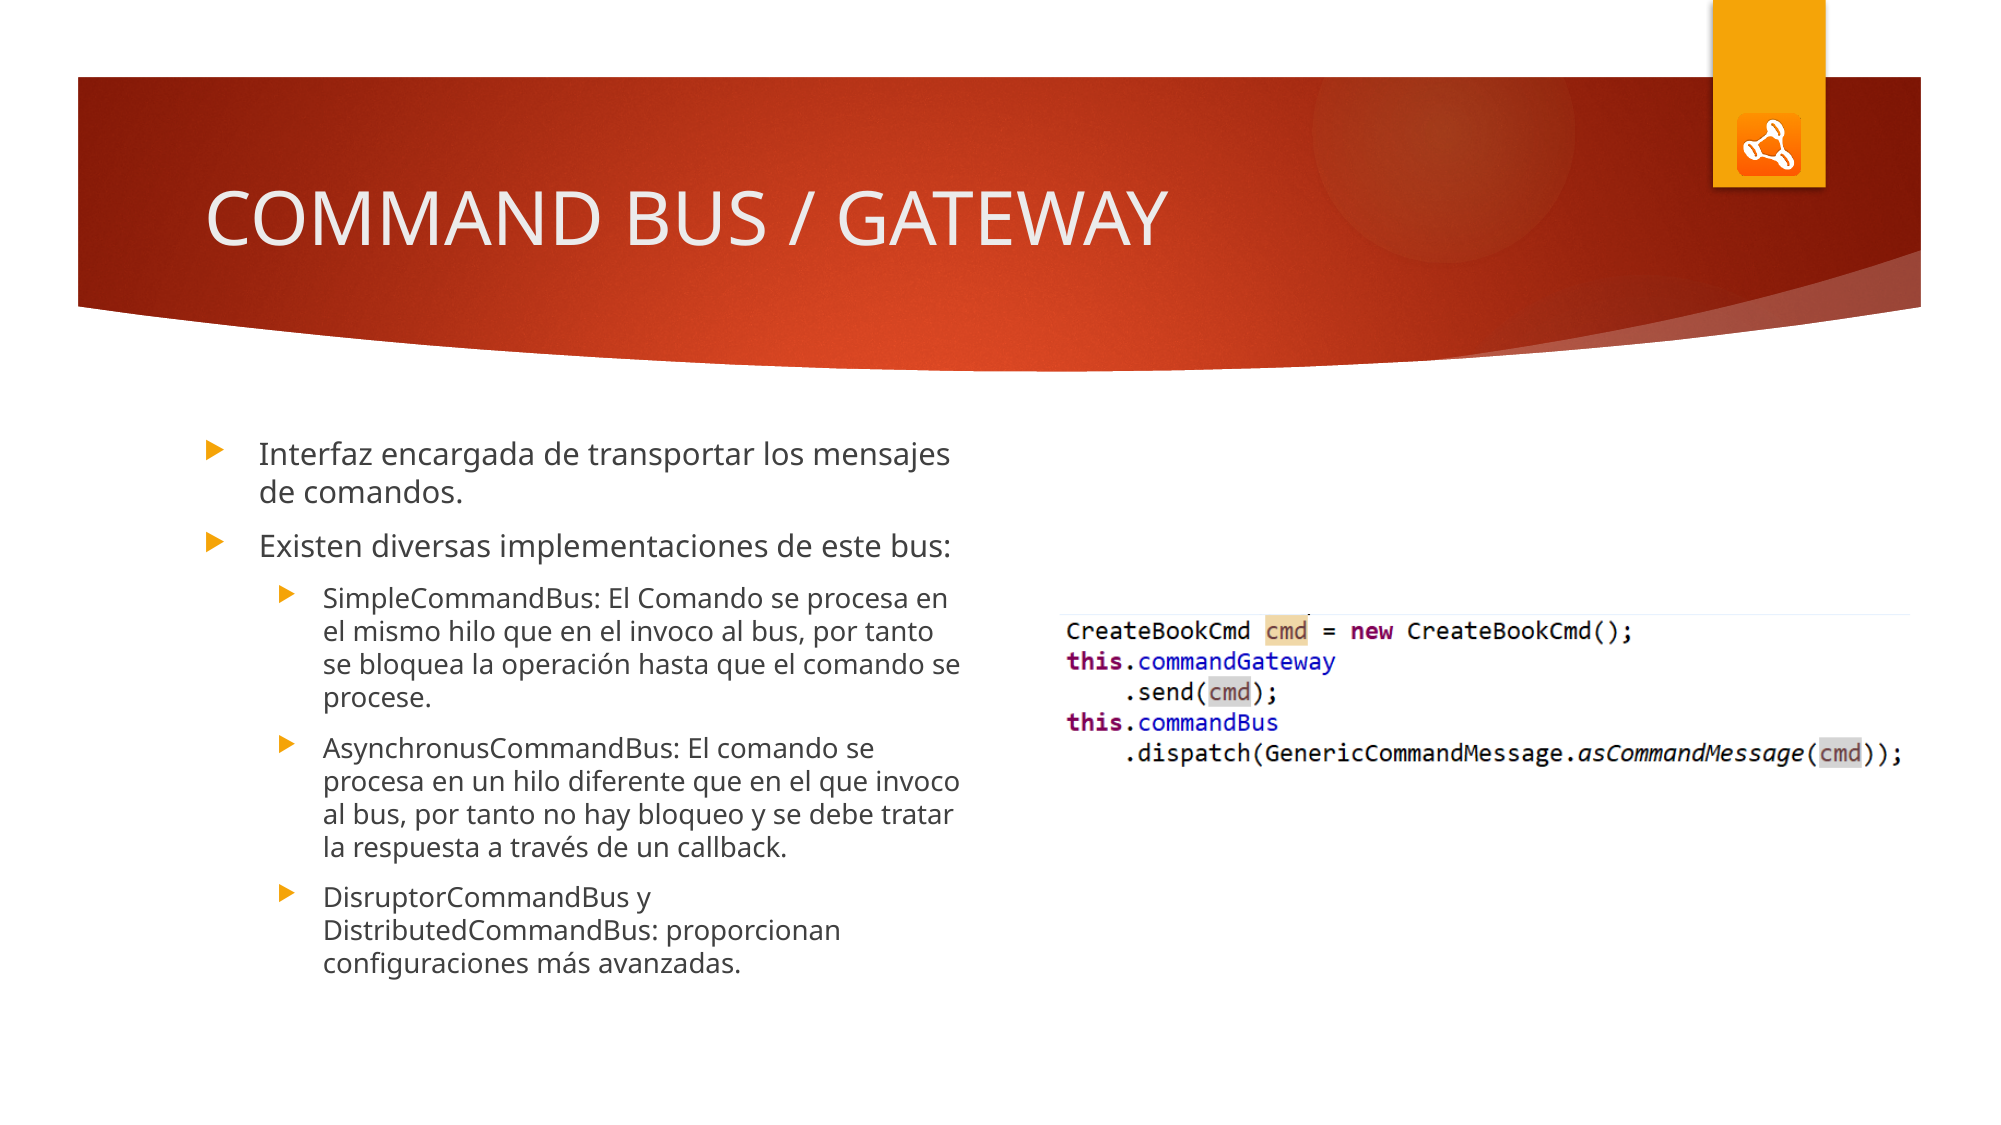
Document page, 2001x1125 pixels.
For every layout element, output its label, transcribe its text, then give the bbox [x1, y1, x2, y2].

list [1059, 614, 1911, 777]
list Interfaz encargada de transportar los mensajes de comandos. Existen diversas implementaciones de este bus: SimpleCommandBus: El Comando se procesa en el mismo hilo que en el invoco al bus, por tanto se bloquea la operación hasta que el comando se procese. AsynchronusCommandBus: El comando se procesa en un hilo diferente que en el que invoco al bus, por tanto no hay bloqueo y se debe tratar la respuesta a través de un callback. DisruptorCommandBus y DistributedCommandBus: proporcionan configuraciones más avanzadas. [188, 427, 981, 988]
title COMMAND BUS / GATEWAY [189, 155, 1627, 275]
picture [1737, 112, 1802, 177]
